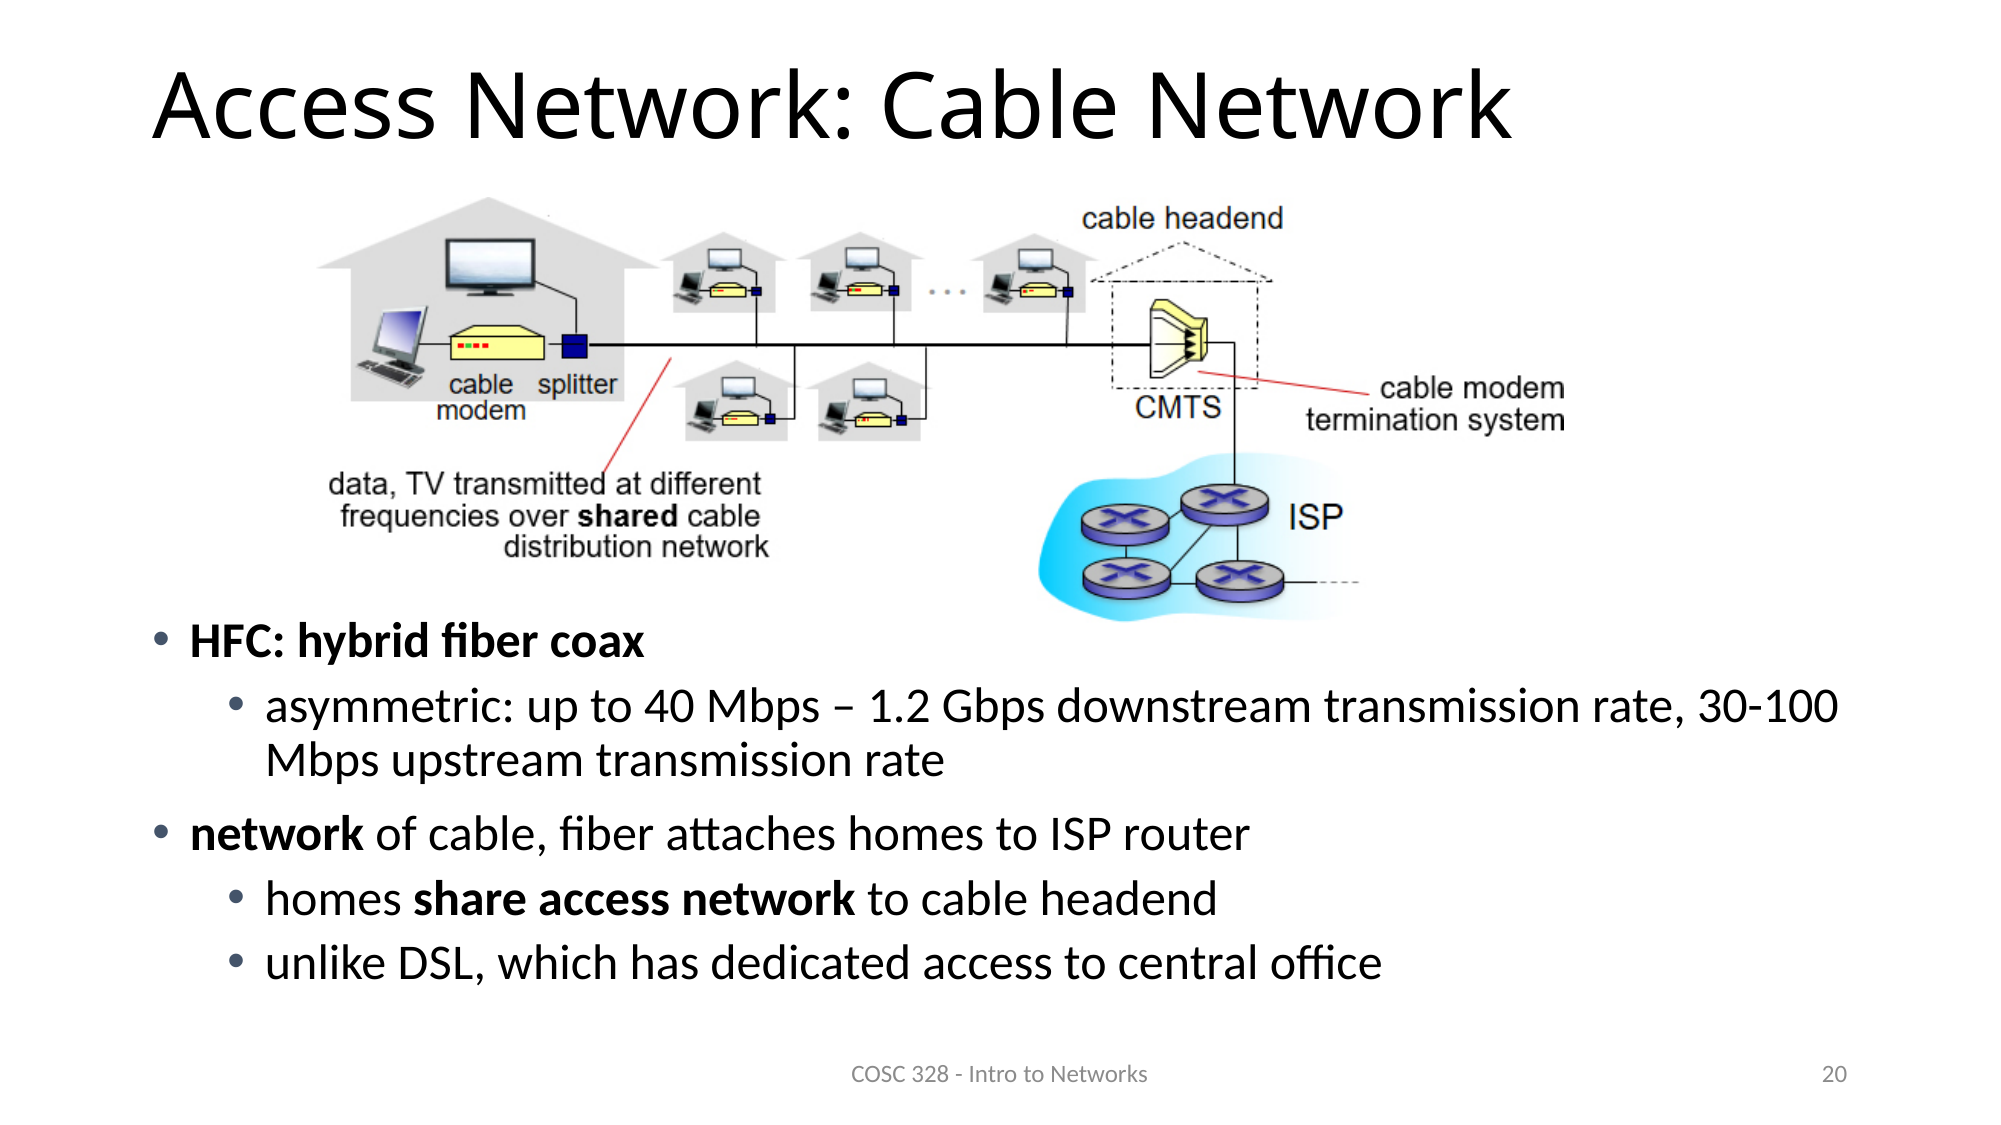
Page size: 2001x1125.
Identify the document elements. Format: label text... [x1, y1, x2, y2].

text_box H F C: hybrid fiber coax asymmetric: up to 40 Mbps – 1.2 Gbps downstream transmission rate, 30-100 Mbps upstream transmission rate network of cable, fiber attaches homes to I S P router homes share access network to cable headend unlike D S L, which has dedicated access to central office [137, 606, 1863, 1018]
footer COSC 328 - Intro to Networks [662, 1042, 1338, 1103]
slide_number 20 [1412, 1042, 1863, 1103]
title Access Network: Cable Network [137, 0, 1863, 218]
picture [316, 196, 1564, 623]
